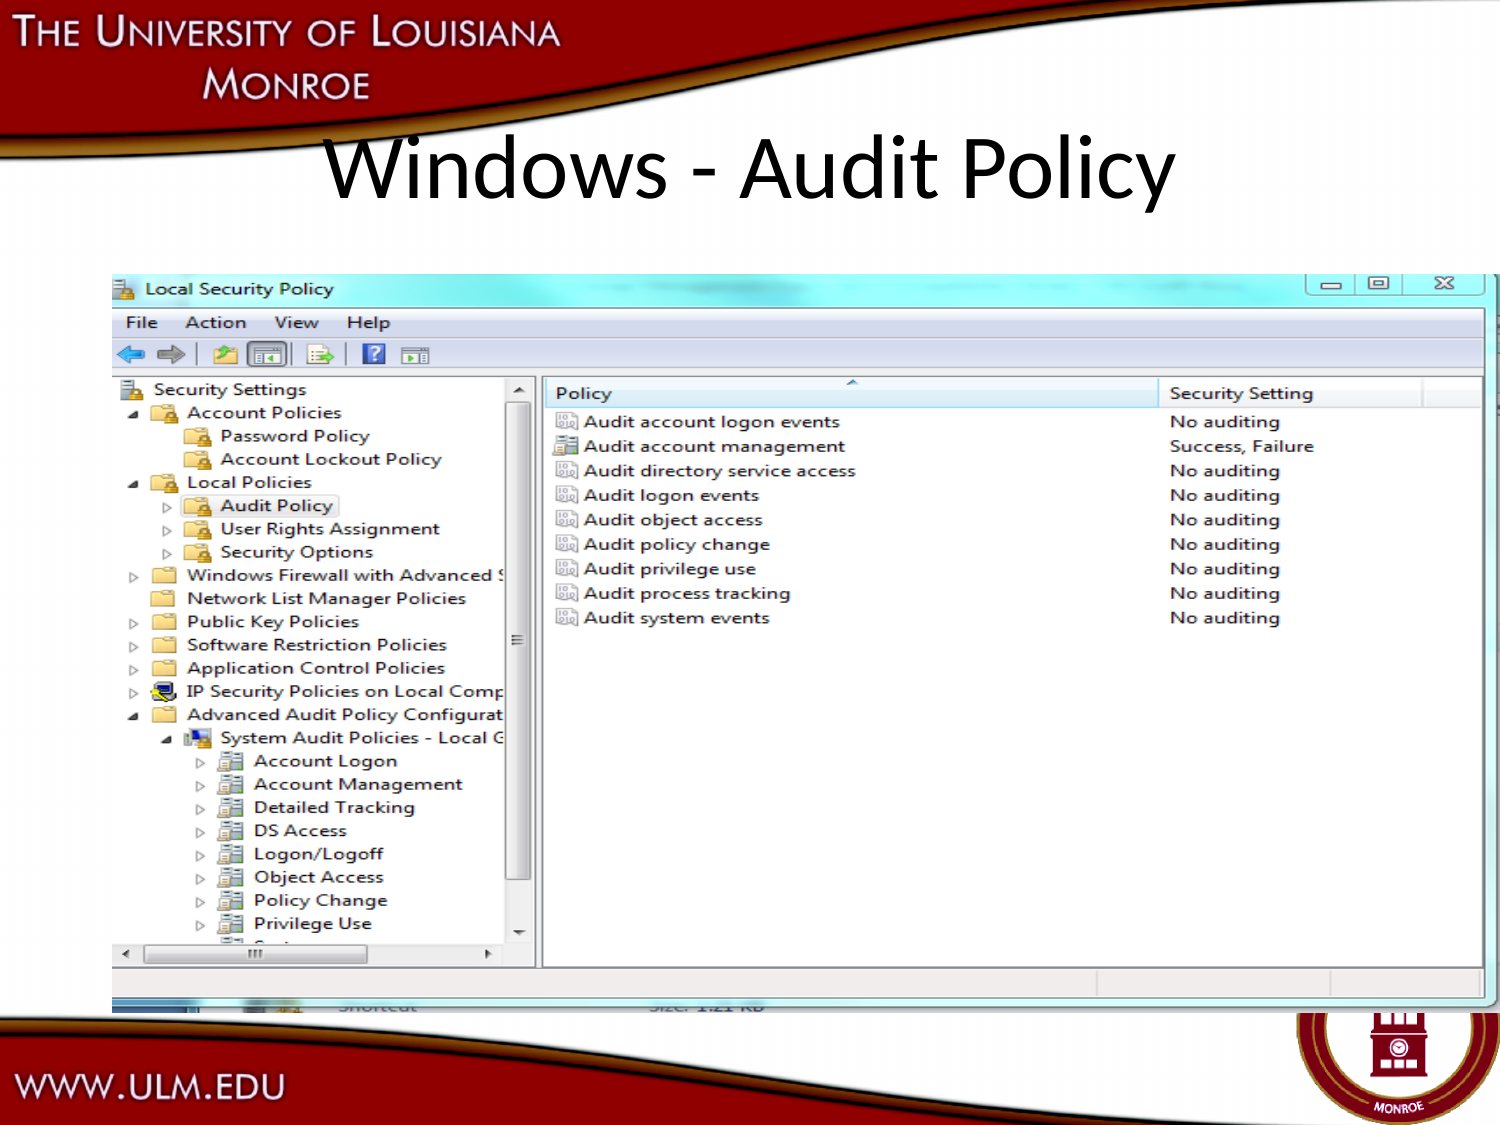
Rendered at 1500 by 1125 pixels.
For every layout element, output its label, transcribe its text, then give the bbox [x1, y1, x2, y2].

picture [0, 0, 1500, 1125]
title Windows - Audit Policy [112, 99, 1388, 274]
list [112, 274, 1500, 1013]
